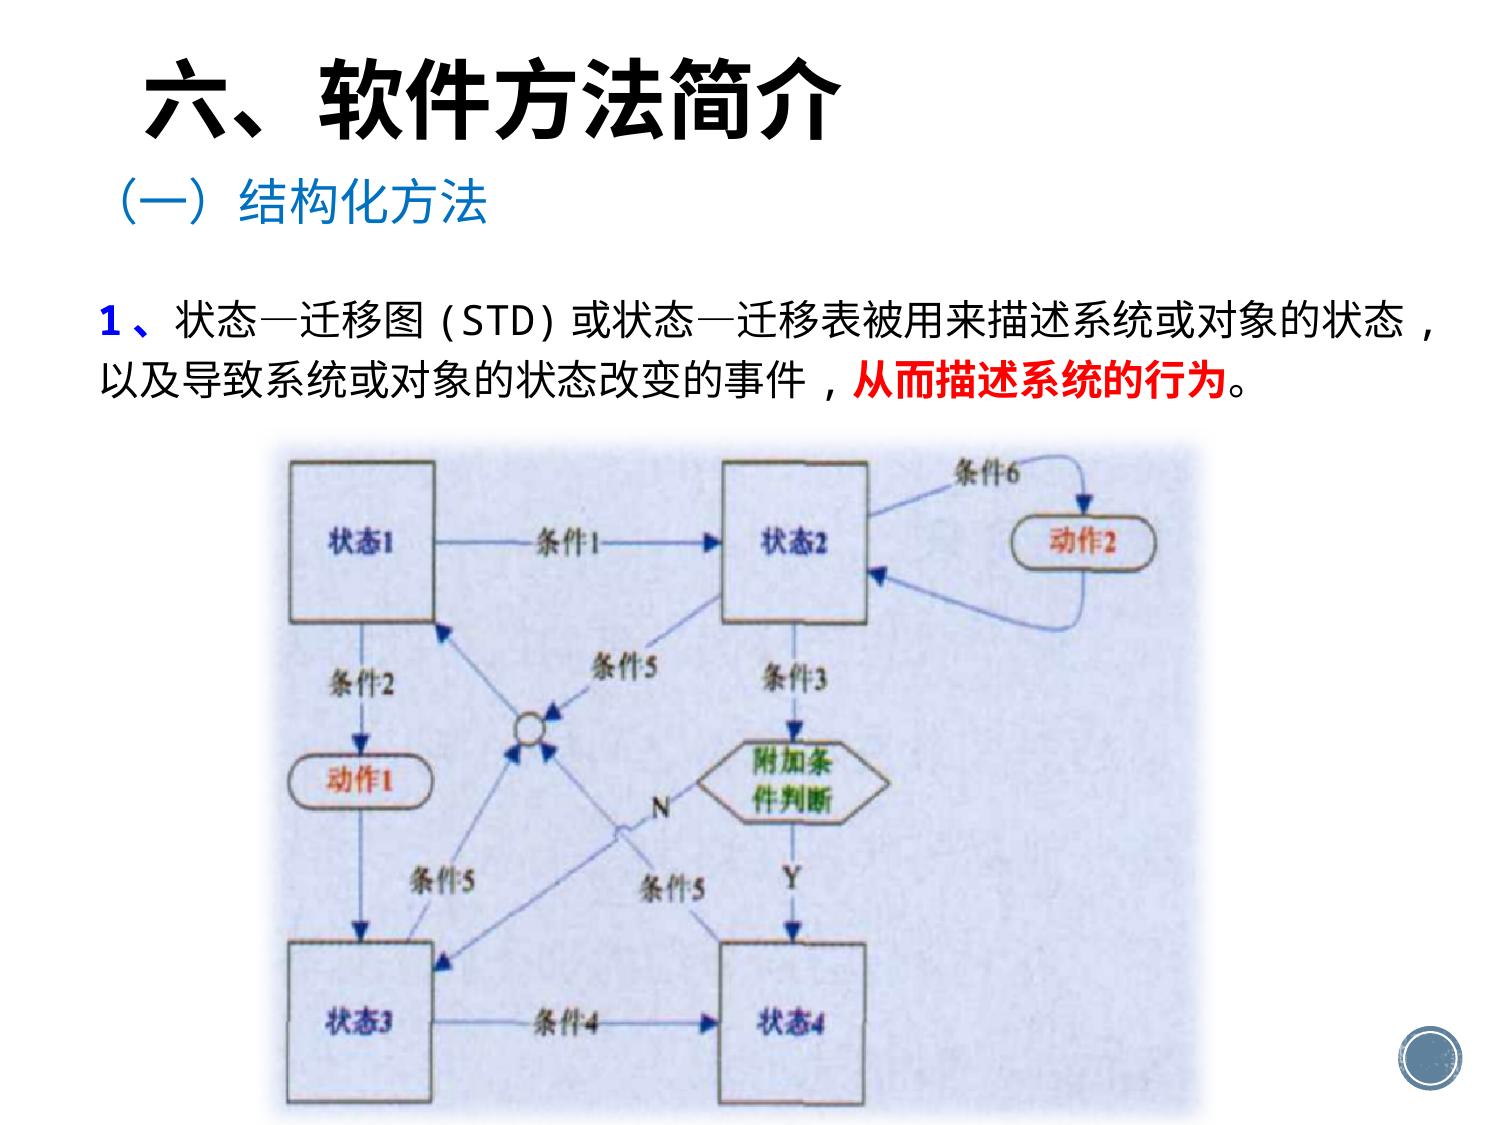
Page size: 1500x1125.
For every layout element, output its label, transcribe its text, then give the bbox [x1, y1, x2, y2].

title 六、软件方法简介 [127, 45, 1403, 163]
text_box 1、状态—迁移图(STD)或状态—迁移表被用来描述系统或对象的状态,以及导致系统或对象的状态改变的事件,从而描述系统的行为。 [83, 276, 1477, 411]
list （一）结构化方法 [73, 169, 1349, 253]
picture [256, 430, 1219, 1125]
